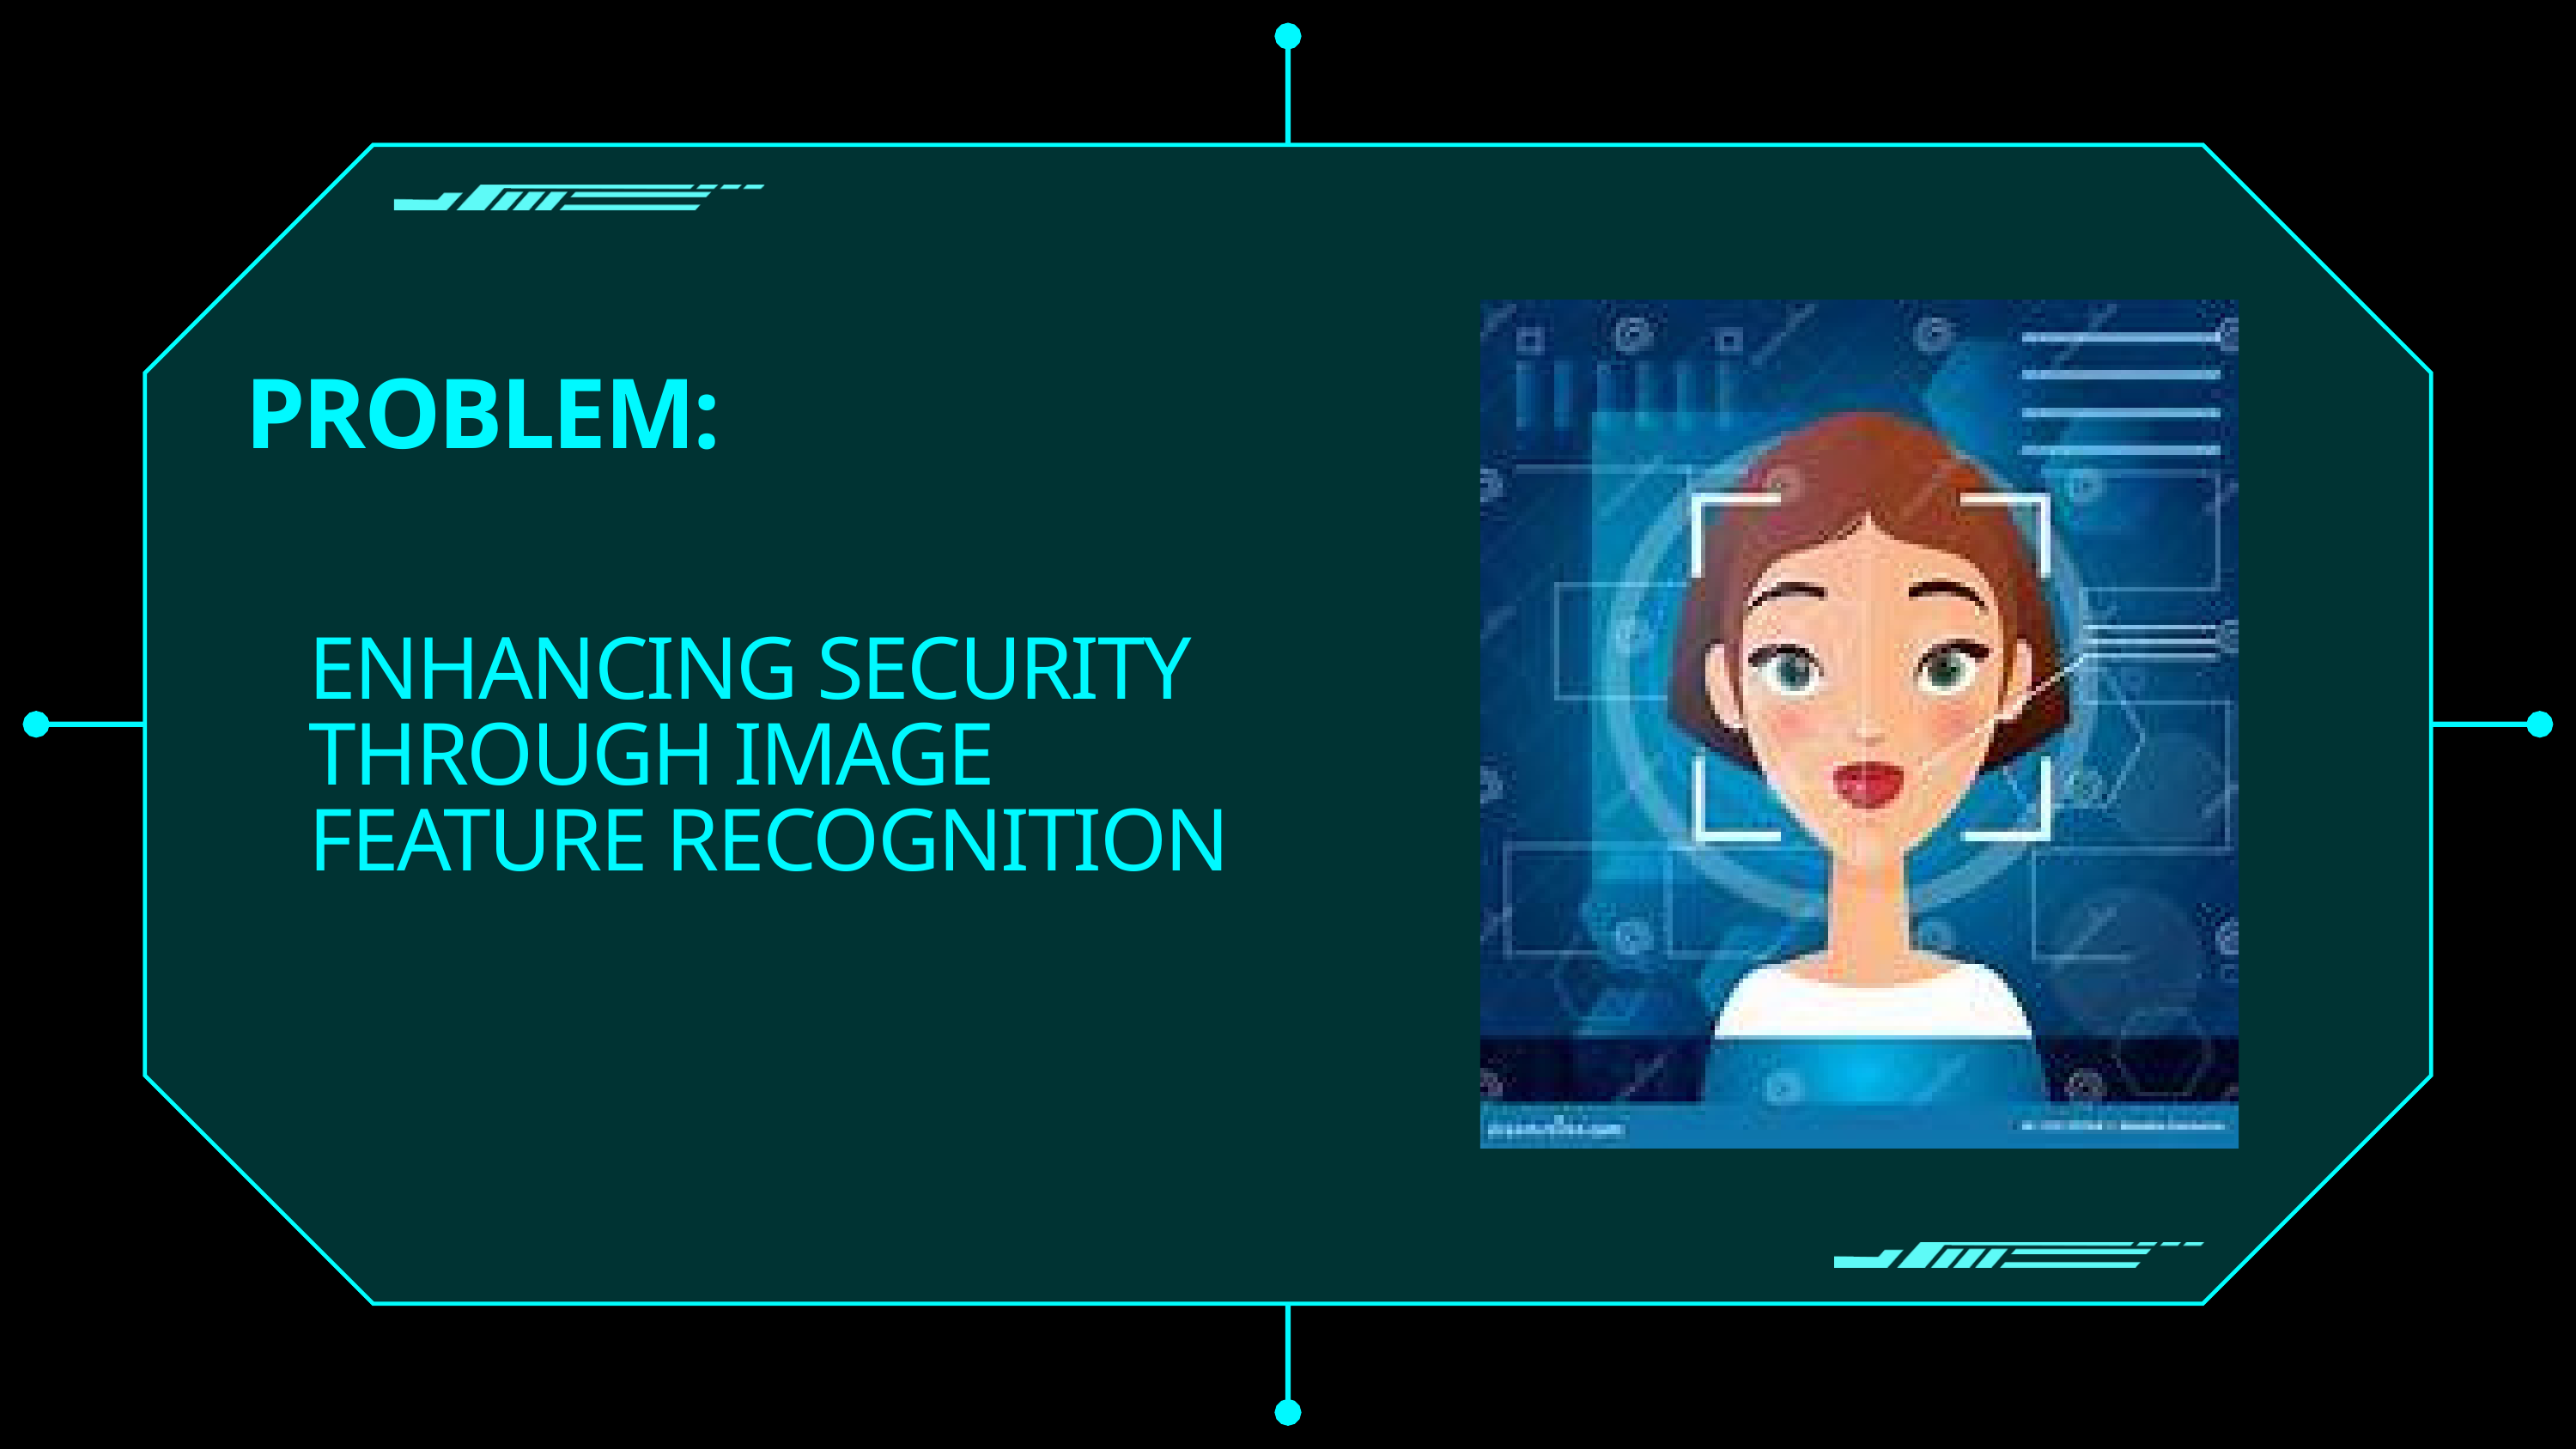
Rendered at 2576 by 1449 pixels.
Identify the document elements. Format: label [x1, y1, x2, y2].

text_box [144, 144, 2432, 1304]
text_box [1279, 1311, 1297, 1422]
text_box [1279, 27, 1297, 142]
text_box [2433, 715, 2549, 734]
text_box [27, 715, 139, 734]
